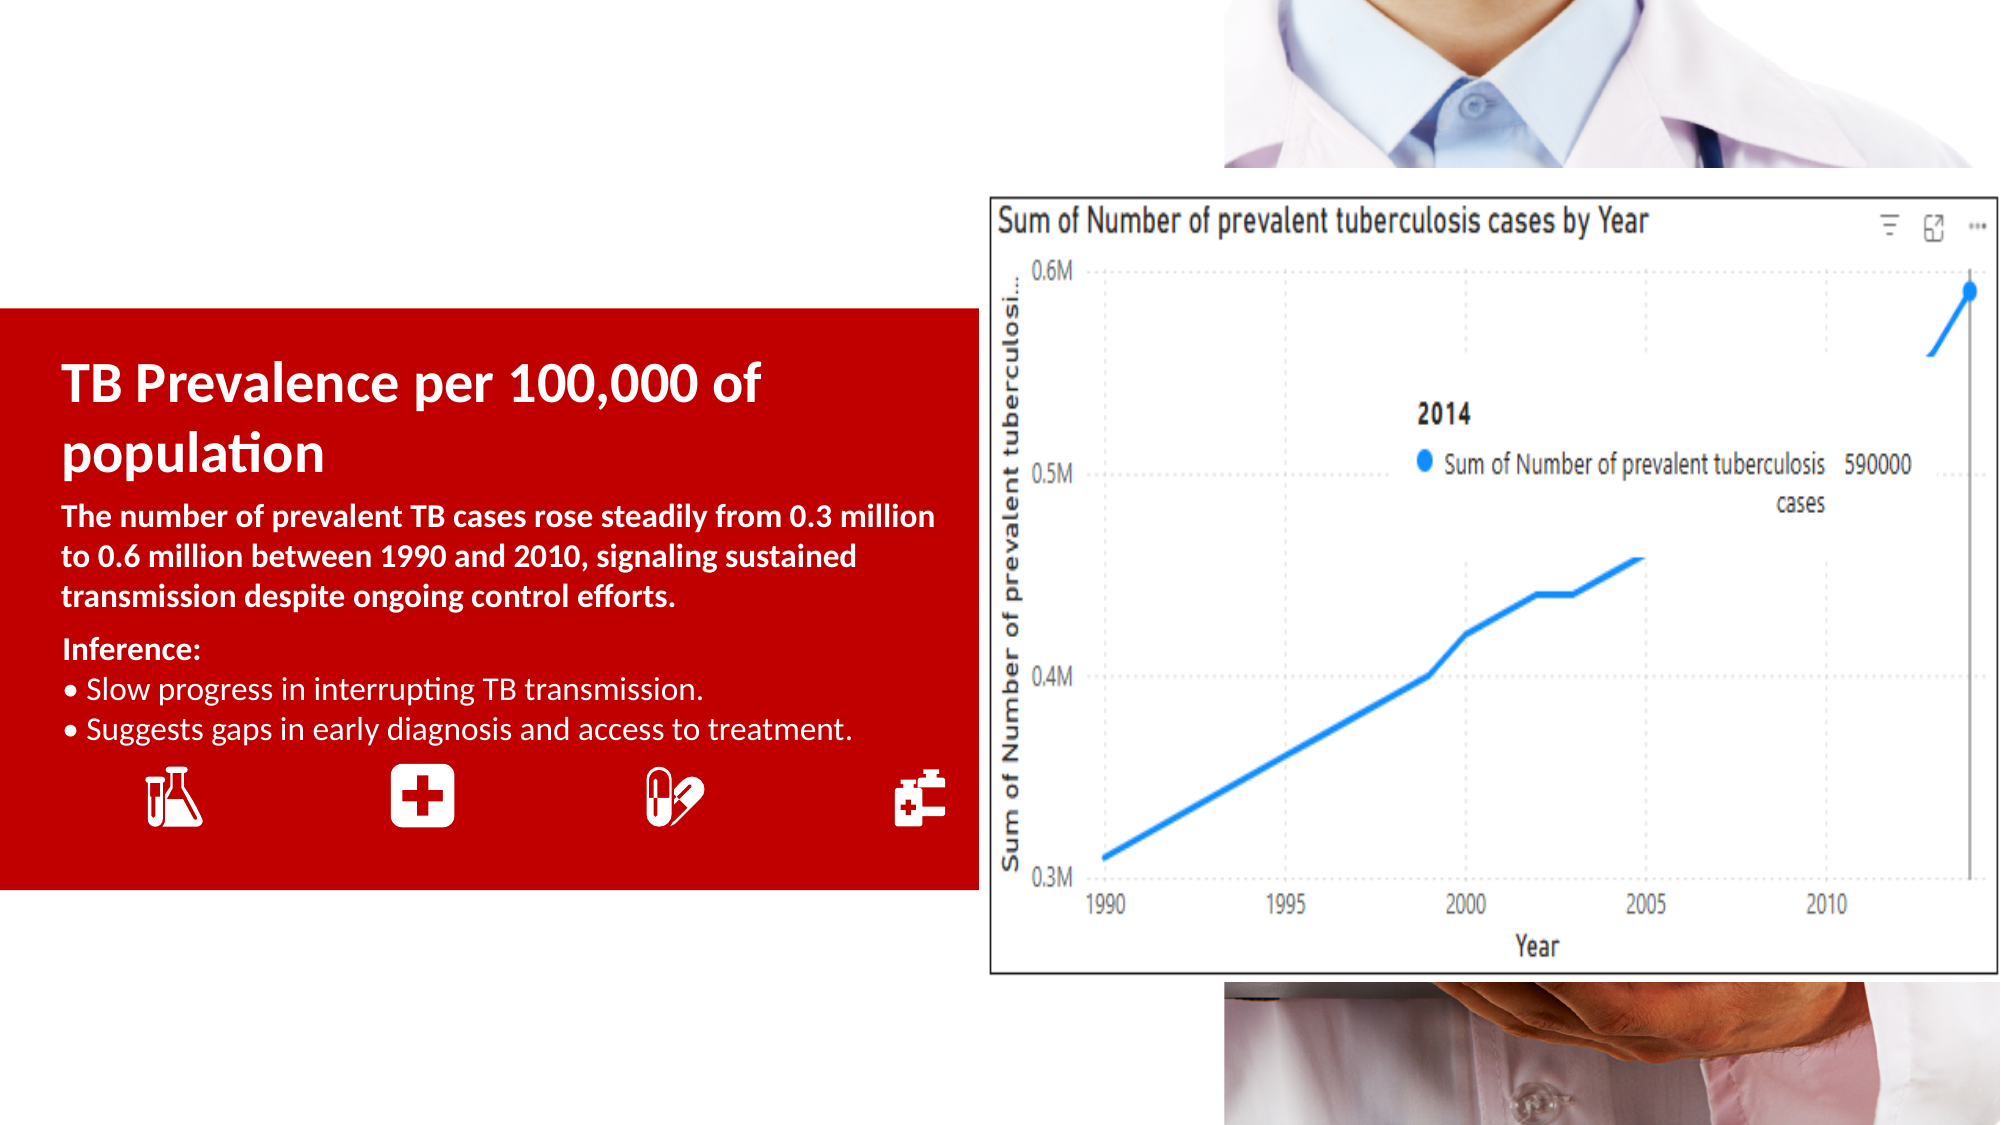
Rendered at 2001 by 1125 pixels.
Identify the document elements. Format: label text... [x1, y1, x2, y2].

text_box The number of prevalent TB cases rose steadily from 0.3 million to 0.6 million between 1990 and 2010, signaling sustained transmission despite ongoing control efforts. [46, 487, 979, 622]
text_box TB Prevalence per 100,000 of population [46, 336, 946, 468]
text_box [145, 763, 946, 828]
text_box [0, 307, 979, 891]
text_box Inference: • Slow progress in interrupting TB transmission. • Suggests gaps in early diagnosis and access to treatment. [47, 619, 979, 755]
picture [979, 0, 2000, 1125]
